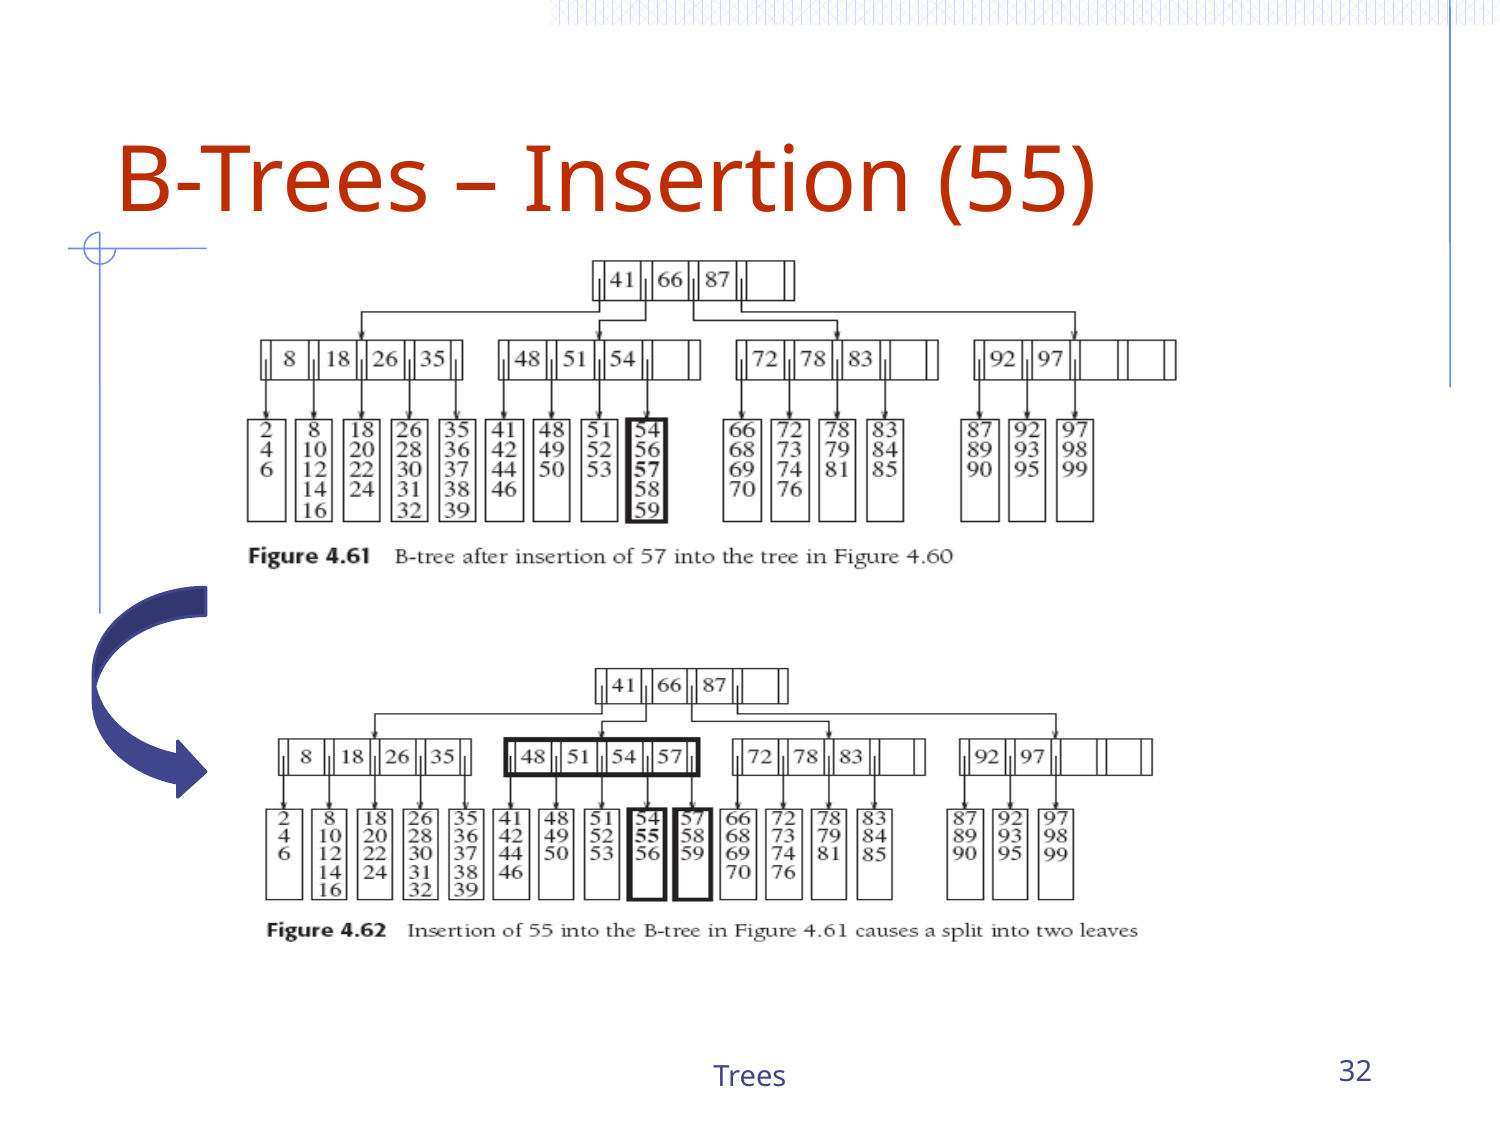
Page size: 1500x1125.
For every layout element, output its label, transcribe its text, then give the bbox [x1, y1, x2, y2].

text_box [93, 587, 206, 798]
footer Trees [512, 1024, 988, 1101]
slide_number 32 [1074, 1024, 1388, 1101]
picture [206, 242, 1203, 588]
picture [230, 643, 1179, 976]
title B-Trees – Insertion (55) [99, 50, 1375, 238]
